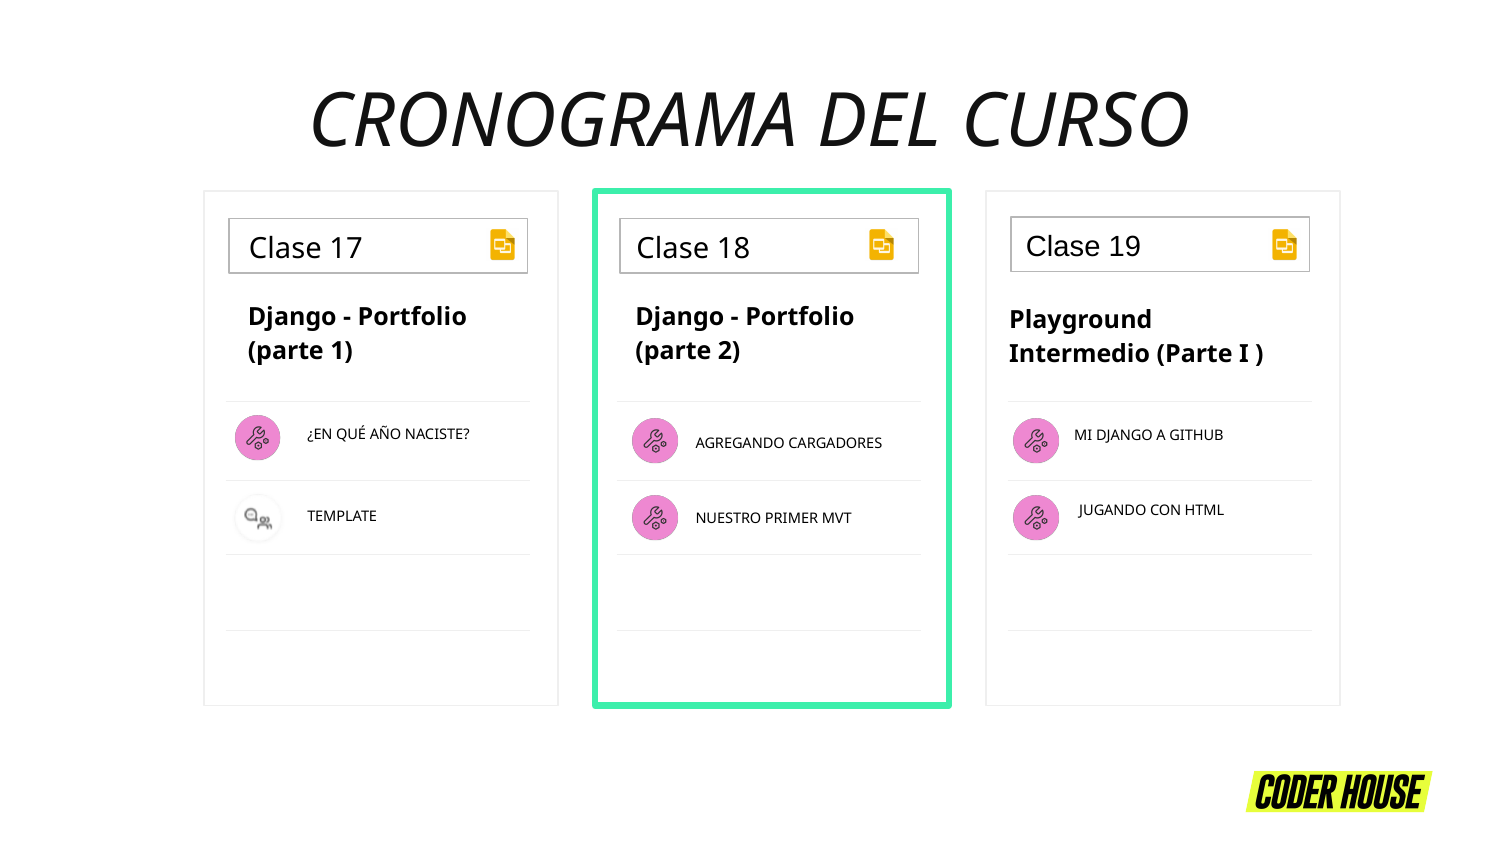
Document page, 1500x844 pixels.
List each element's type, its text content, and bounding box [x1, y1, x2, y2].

text_box Clase 19 [1010, 217, 1310, 272]
picture [1241, 764, 1437, 819]
text_box Playground Intermedio (Parte I ) [994, 283, 1313, 383]
text_box [985, 190, 1340, 706]
picture [486, 227, 520, 261]
text_box CRONOGRAMA DEL CURSO [229, 34, 1271, 198]
text_box Clase 17 [233, 214, 437, 275]
text_box [437, 218, 528, 273]
text_box NUESTRO PRIMER MVT [683, 494, 909, 541]
picture [1268, 227, 1301, 261]
text_box TEMPLATE [292, 491, 521, 539]
text_box [824, 218, 919, 273]
picture [1010, 415, 1062, 467]
text_box ¿EN QUÉ AÑO NACISTE? [681, 415, 785, 451]
text_box JUGANDO CON HTML [1064, 492, 1500, 528]
picture [230, 490, 286, 545]
picture [232, 411, 283, 463]
text_box [228, 218, 233, 273]
text_box Clase 18 [621, 214, 824, 275]
picture [629, 415, 681, 467]
text_box [594, 198, 949, 706]
text_box ¿EN QUÉ AÑO NACISTE? [292, 415, 628, 451]
picture [629, 491, 681, 543]
text_box Django - Portfolio (parte 1) [232, 280, 538, 351]
text_box [203, 190, 558, 706]
picture [865, 227, 898, 261]
text_box Django - Portfolio (parte 2) [620, 280, 925, 351]
picture [1010, 491, 1062, 543]
text_box MI DJANGO A GITHUB [1063, 416, 1500, 452]
text_box AGREGANDO CARGADORES [685, 419, 909, 466]
